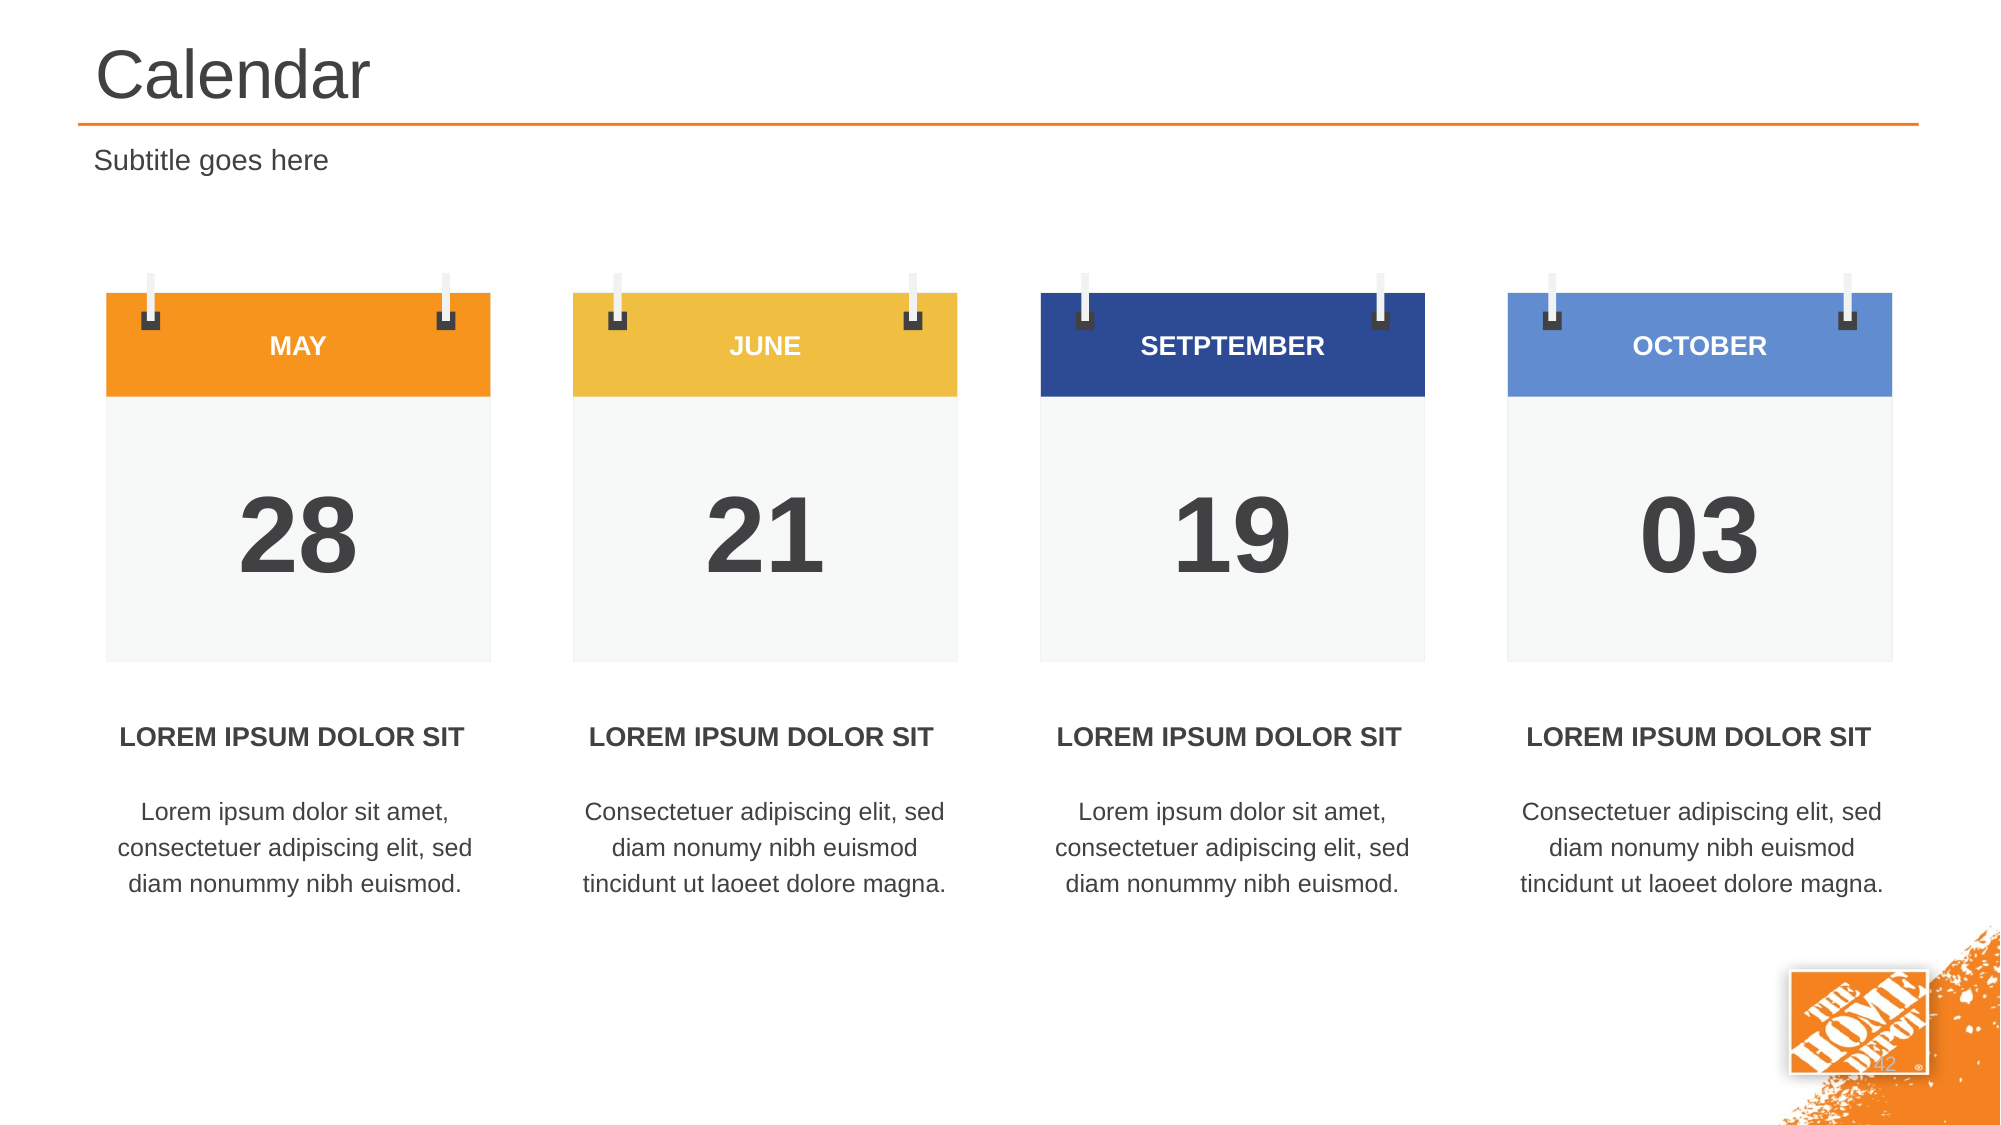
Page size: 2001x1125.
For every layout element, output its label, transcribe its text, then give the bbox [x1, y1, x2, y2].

title Calendar [80, 22, 1904, 121]
slide_number 42 [1835, 1033, 1912, 1094]
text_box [106, 273, 491, 662]
text_box LOREM IPSUM DOLOR SIT Lorem ipsum dolor sit amet, consectetuer adipiscing elit, sed diam nonummy nibh euismod. [86, 712, 505, 905]
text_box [573, 273, 958, 662]
picture [0, 0, 2000, 1125]
text_box LOREM IPSUM DOLOR SIT Consectetuer adipiscing elit, sed diam nonumy nibh euismod tincidunt ut laoeet dolore magna. [1493, 712, 1912, 905]
text_box LOREM IPSUM DOLOR SIT Lorem ipsum dolor sit amet, consectetuer adipiscing elit, sed diam nonummy nibh euismod. [1023, 712, 1442, 905]
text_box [1507, 273, 1893, 662]
list Subtitle goes here [78, 128, 1884, 185]
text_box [1040, 273, 1425, 662]
text_box LOREM IPSUM DOLOR SIT Consectetuer adipiscing elit, sed diam nonumy nibh euismod tincidunt ut laoeet dolore magna. [556, 712, 975, 905]
